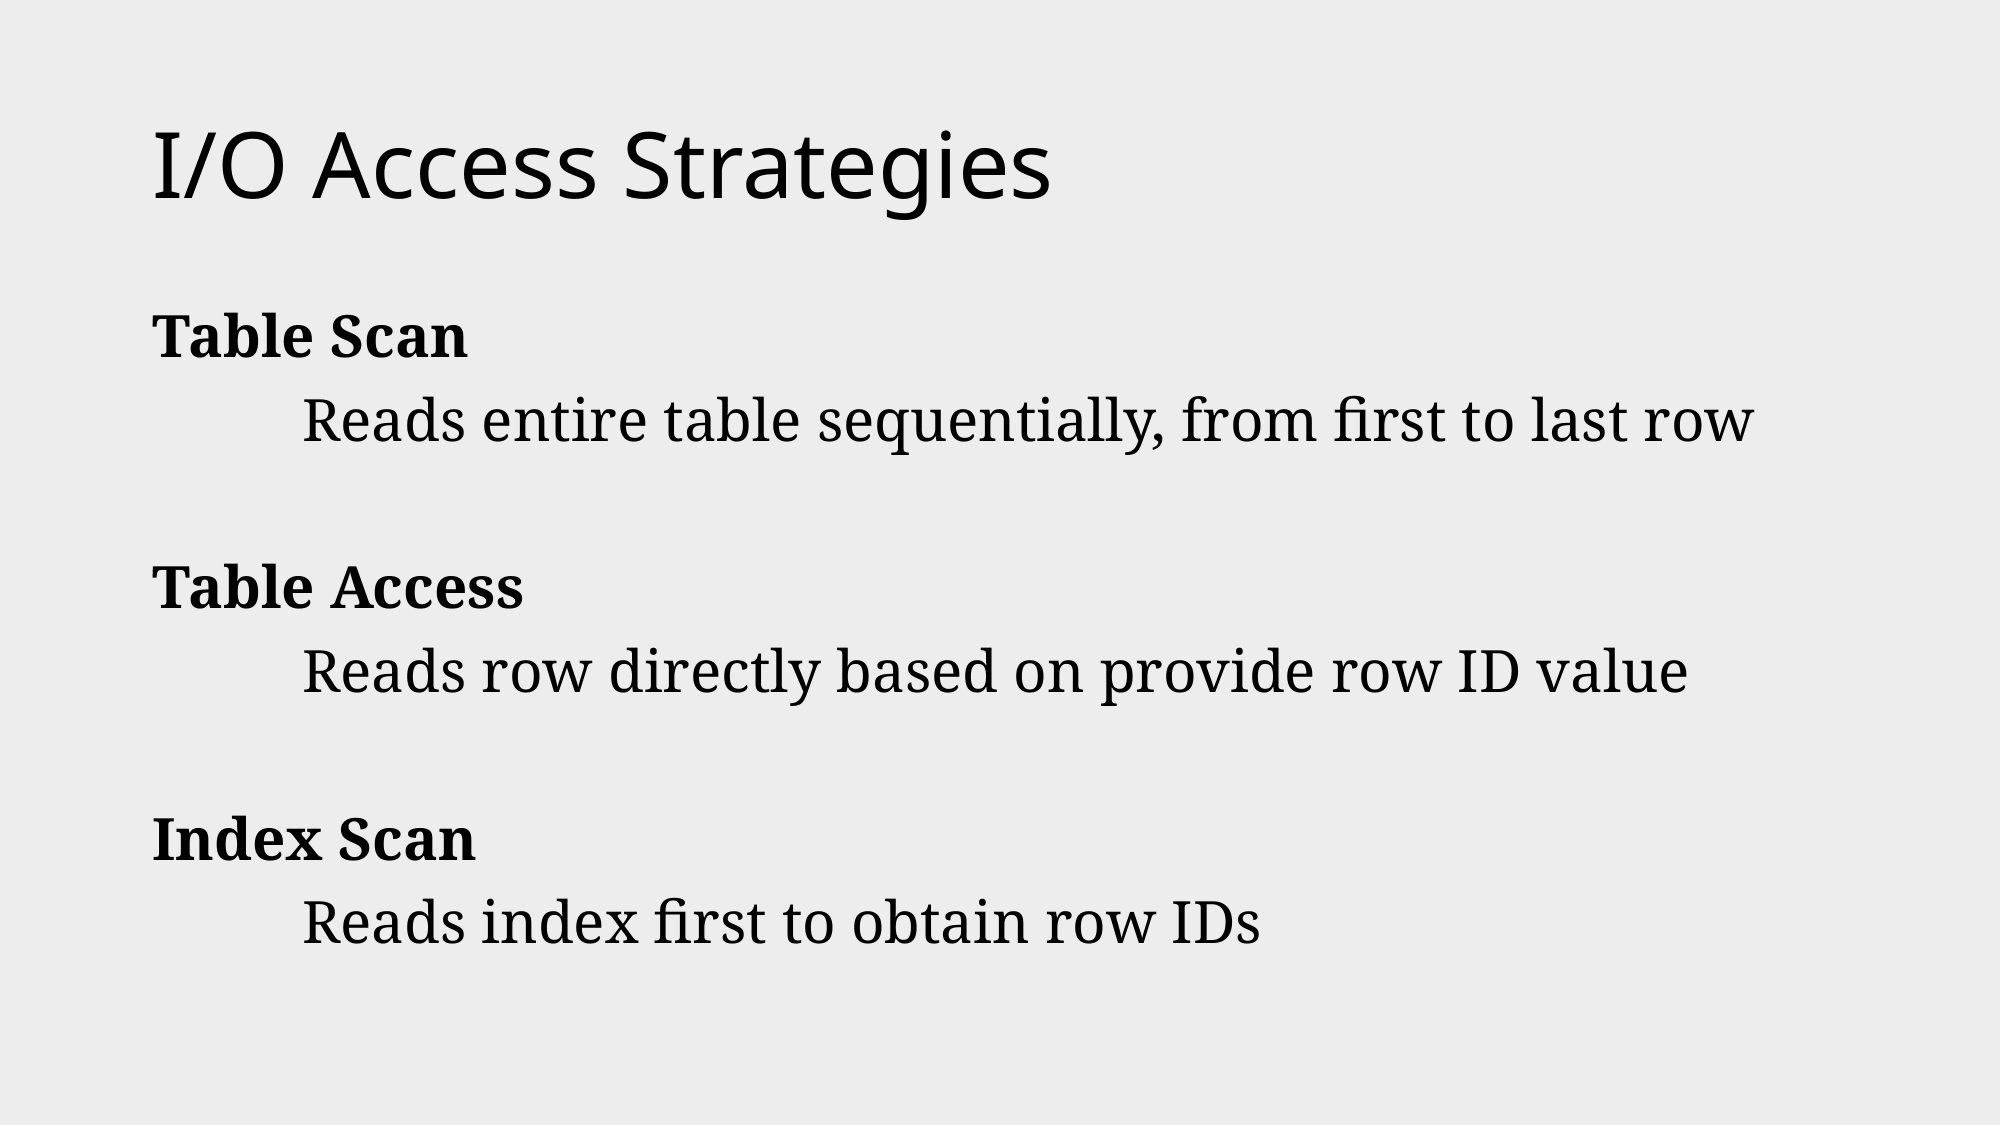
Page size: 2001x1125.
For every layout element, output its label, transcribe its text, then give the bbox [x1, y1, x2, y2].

list Table Scan Reads entire table sequentially, from first to last row Table Access Reads row directly based on provide row ID value Index Scan Reads index first to obtain row IDs [137, 299, 1863, 1014]
title I/O Access Strategies [137, 59, 1863, 278]
